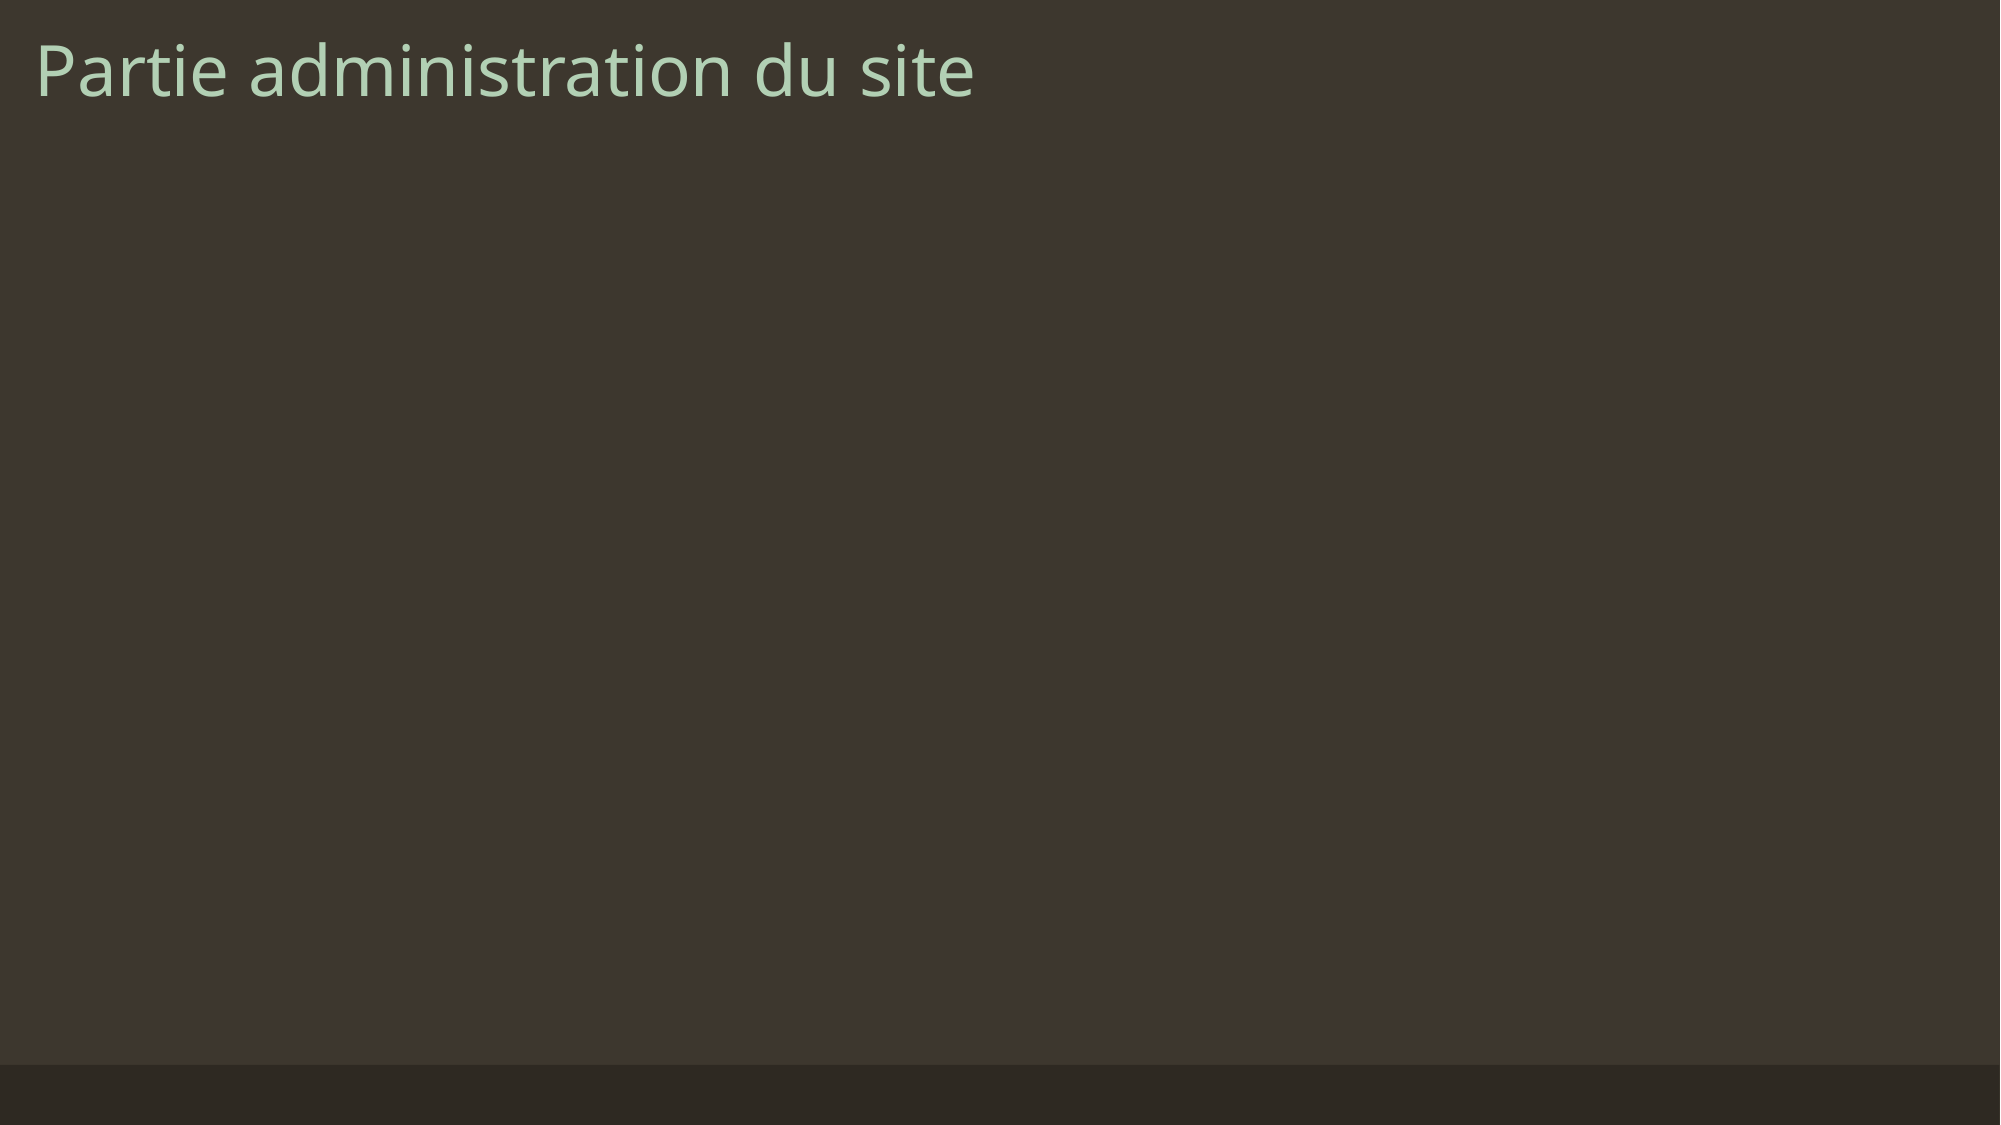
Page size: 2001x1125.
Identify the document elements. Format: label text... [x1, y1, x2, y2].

title Partie administration du site [19, 0, 1745, 119]
